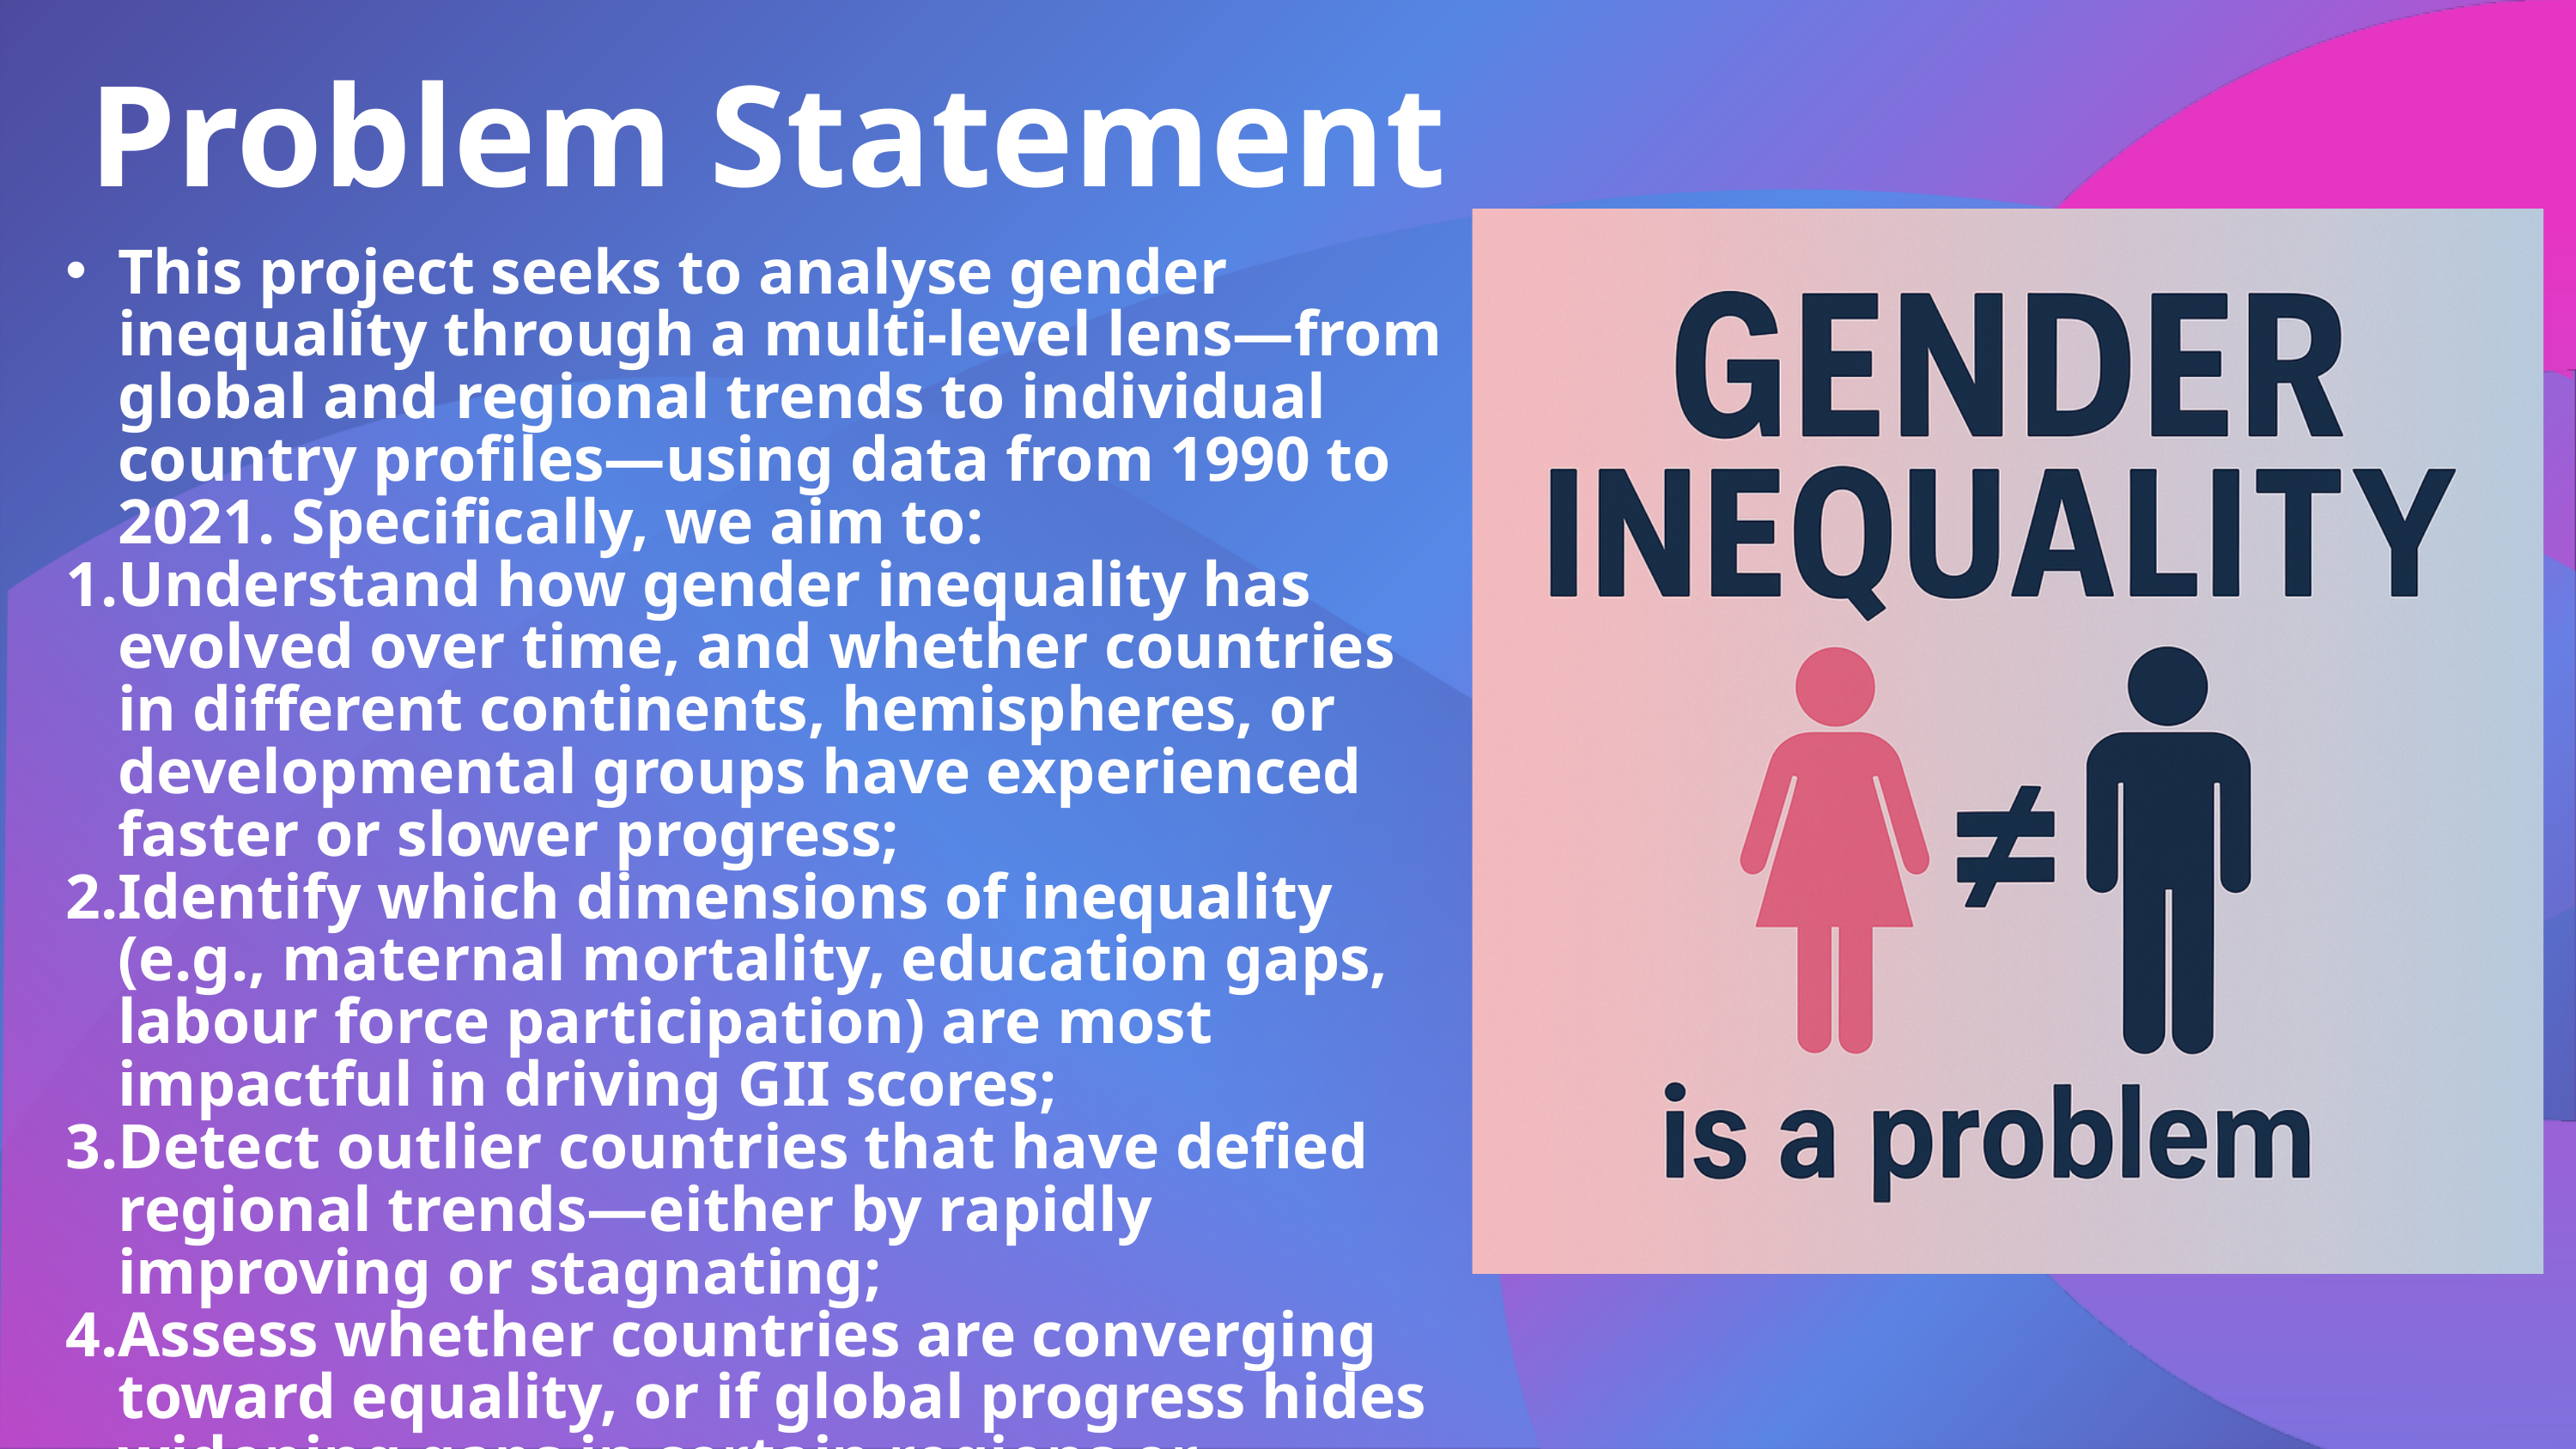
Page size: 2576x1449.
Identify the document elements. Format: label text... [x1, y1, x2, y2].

text_box This project seeks to analyse gender inequality through a multi-level lens—from global and regional trends to individual country profiles—using data from 1990 to 2021. Specifically, we aim to: Understand how gender inequality has evolved over time, and whether countries in different continents, hemispheres, or developmental groups have experienced faster or slower progress; Identify which dimensions of inequality (e.g., maternal mortality, education gaps, labour force participation) are most impactful in driving GII scores; Detect outlier countries that have defied regional trends—either by rapidly improving or stagnating; Assess whether countries are converging toward equality, or if global progress hides widening gaps in certain regions or indicators. [13, 243, 1448, 1449]
text_box Problem Statement [88, 72, 2378, 215]
text_box [0, 0, 1829, 1449]
text_box [1829, 0, 2576, 1449]
text_box [1472, 209, 2544, 1275]
